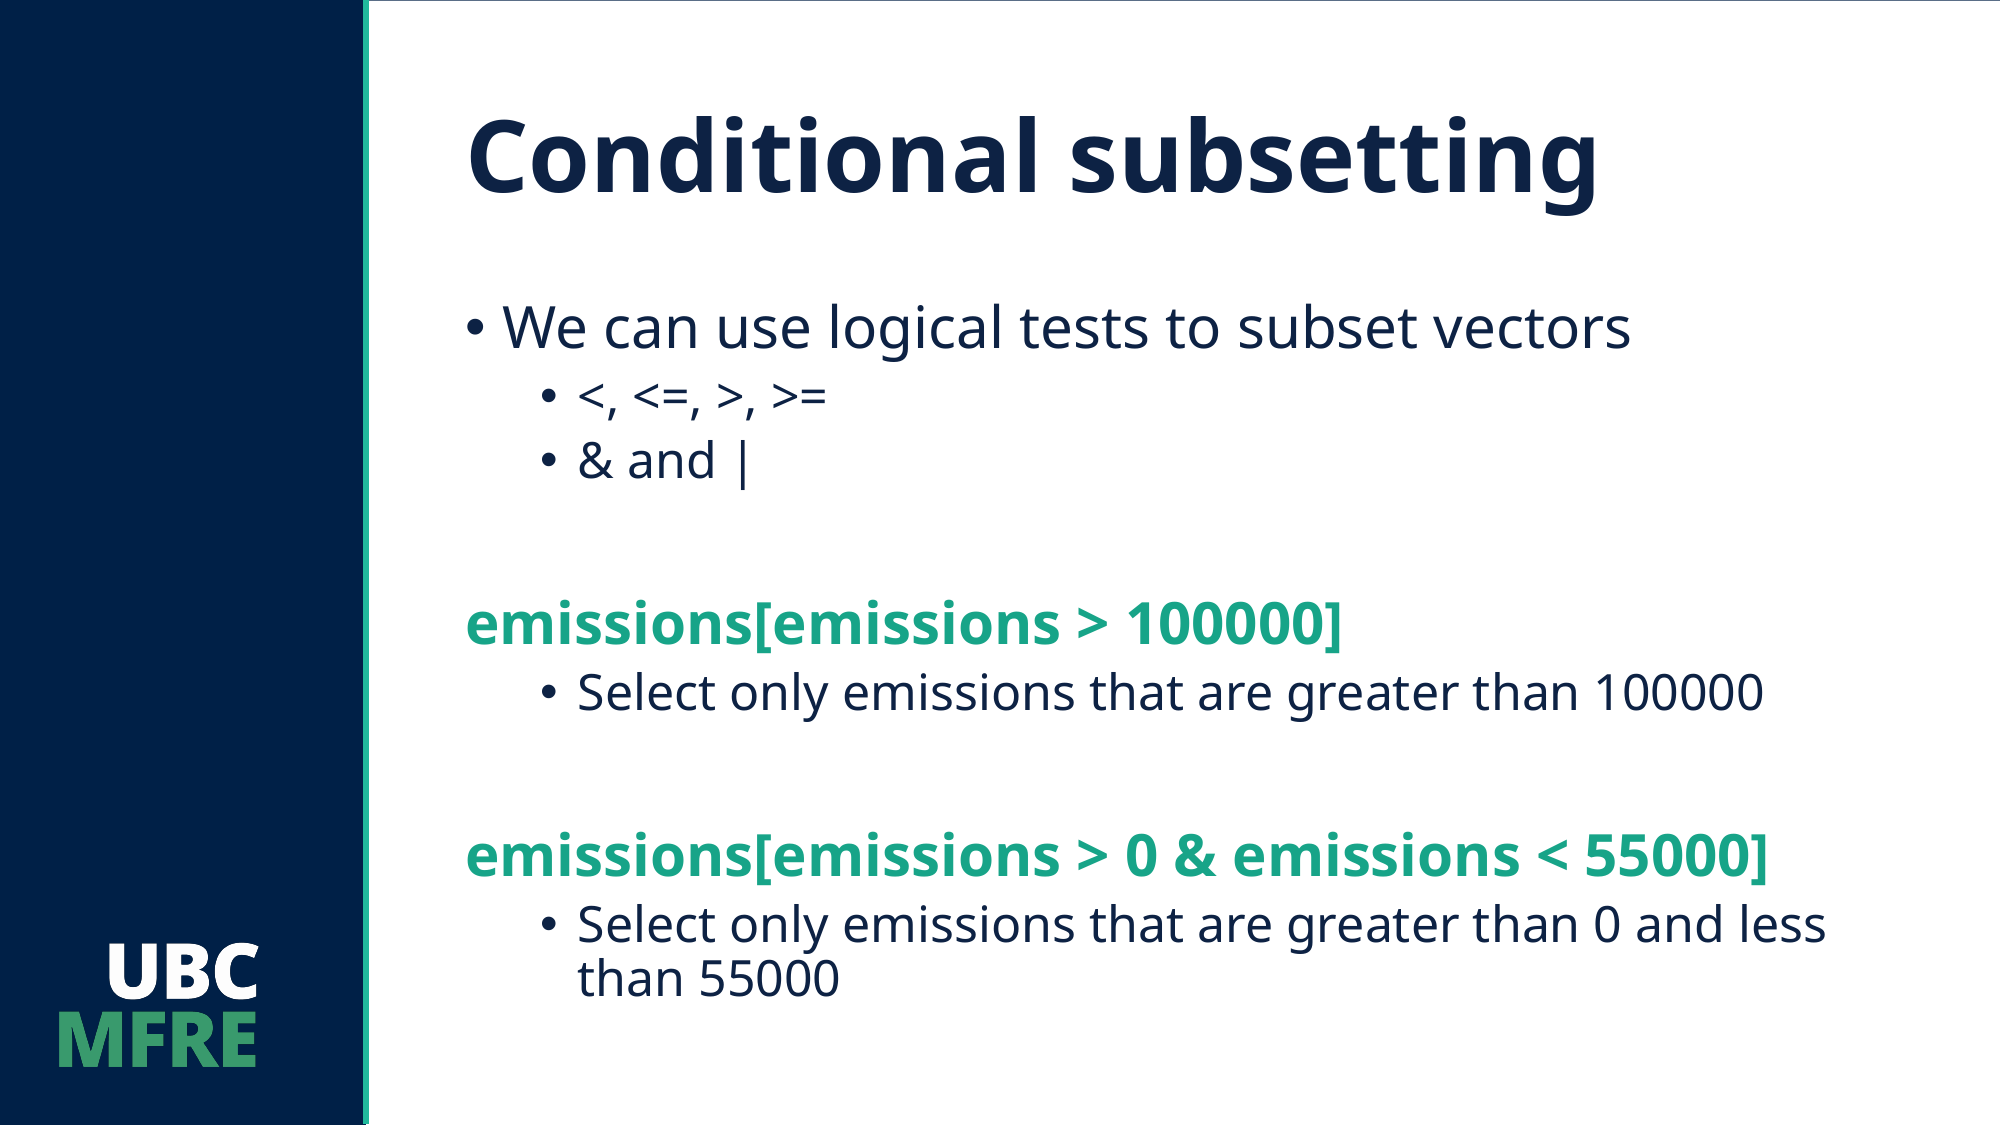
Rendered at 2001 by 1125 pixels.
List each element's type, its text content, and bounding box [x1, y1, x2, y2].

list We can use logical tests to subset vectors <, <=, >, >= & and | emissions[emissions > 100000] Select only emissions that are greater than 100000 emissions[emissions > 0 & emissions < 55000] Select only emissions that are greater than 0 and less than 55000 [450, 290, 1943, 1083]
picture [37, 928, 279, 1083]
title Conditional subsetting [450, 50, 1943, 269]
